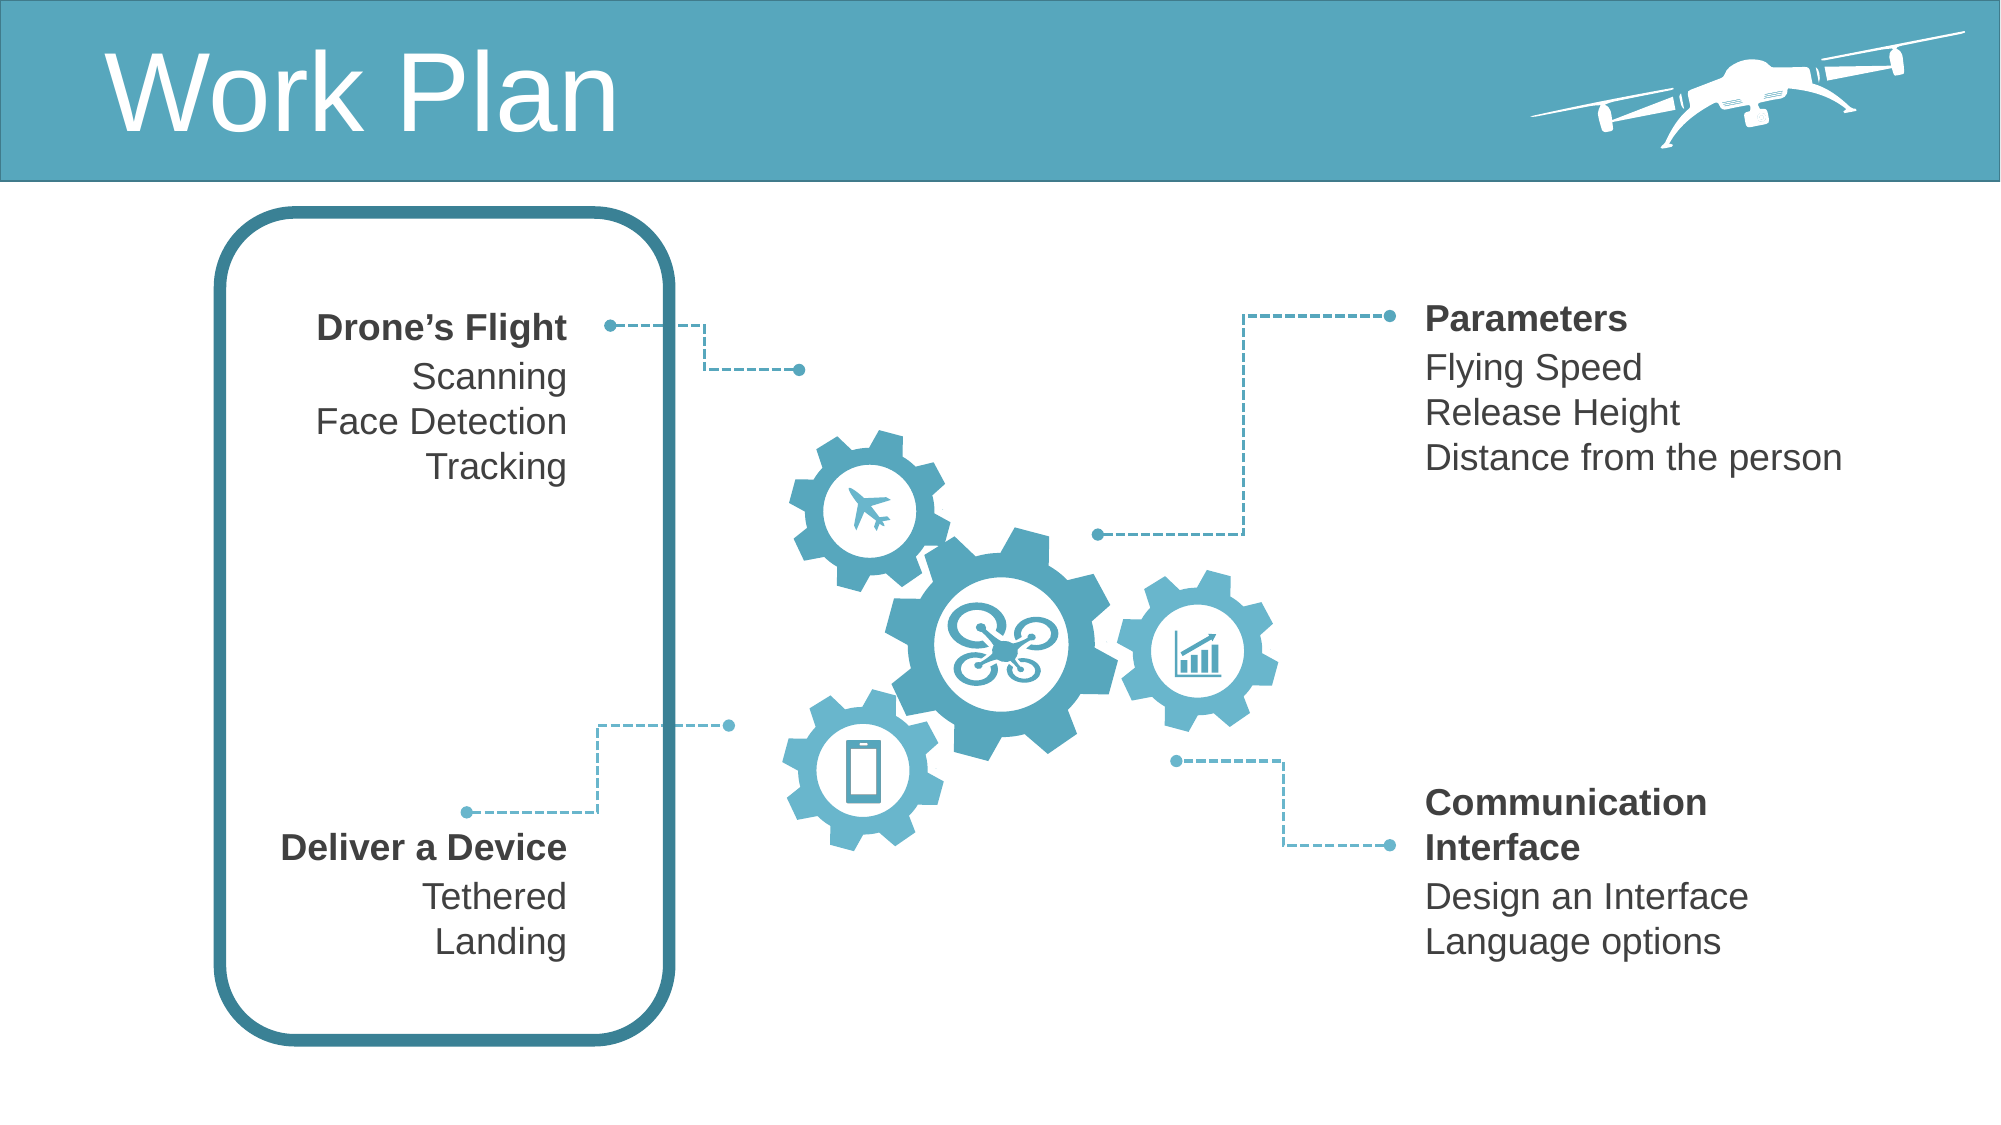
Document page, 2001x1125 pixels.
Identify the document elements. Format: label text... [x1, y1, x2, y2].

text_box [1097, 315, 1390, 535]
list Work Plan [89, 35, 1952, 155]
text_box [1279, 760, 1390, 846]
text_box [466, 725, 729, 813]
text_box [610, 325, 800, 370]
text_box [232, 295, 583, 497]
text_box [947, 602, 1059, 686]
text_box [1424, 285, 1875, 487]
text_box [218, 211, 671, 1042]
picture [829, 737, 898, 806]
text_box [232, 814, 583, 1016]
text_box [1424, 769, 1875, 971]
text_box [782, 430, 1279, 852]
